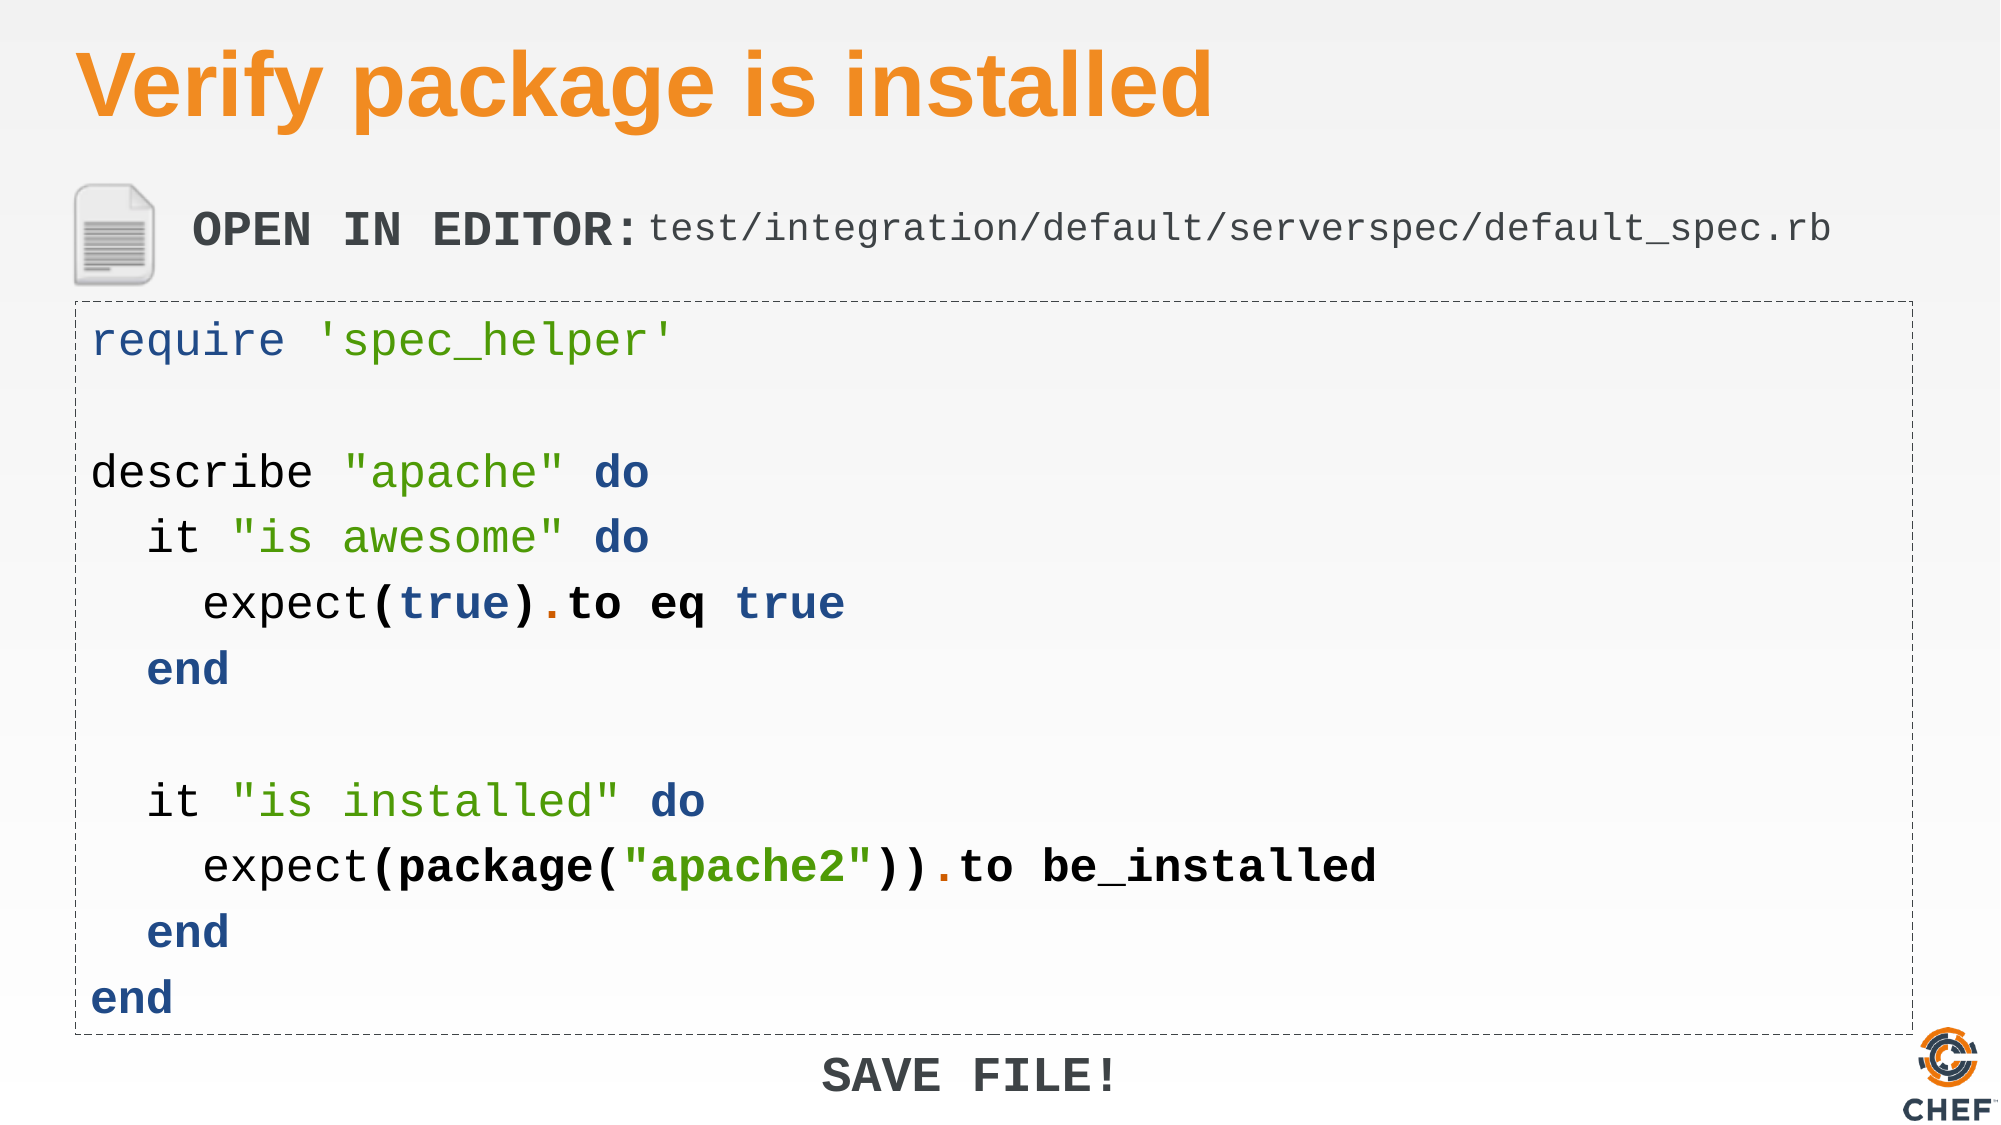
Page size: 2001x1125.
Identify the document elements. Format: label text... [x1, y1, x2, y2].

title Verify package is installed [75, 37, 1913, 140]
list test/integration/default/serverspec/default_spec.rb [647, 187, 1914, 263]
picture [1903, 1027, 1998, 1121]
list require 'spec_helper' describe "apache" do it "is awesome" do expect(true).to eq true end it "is installed" do expect(package("apache2")).to be_installed end end [75, 301, 1913, 1035]
